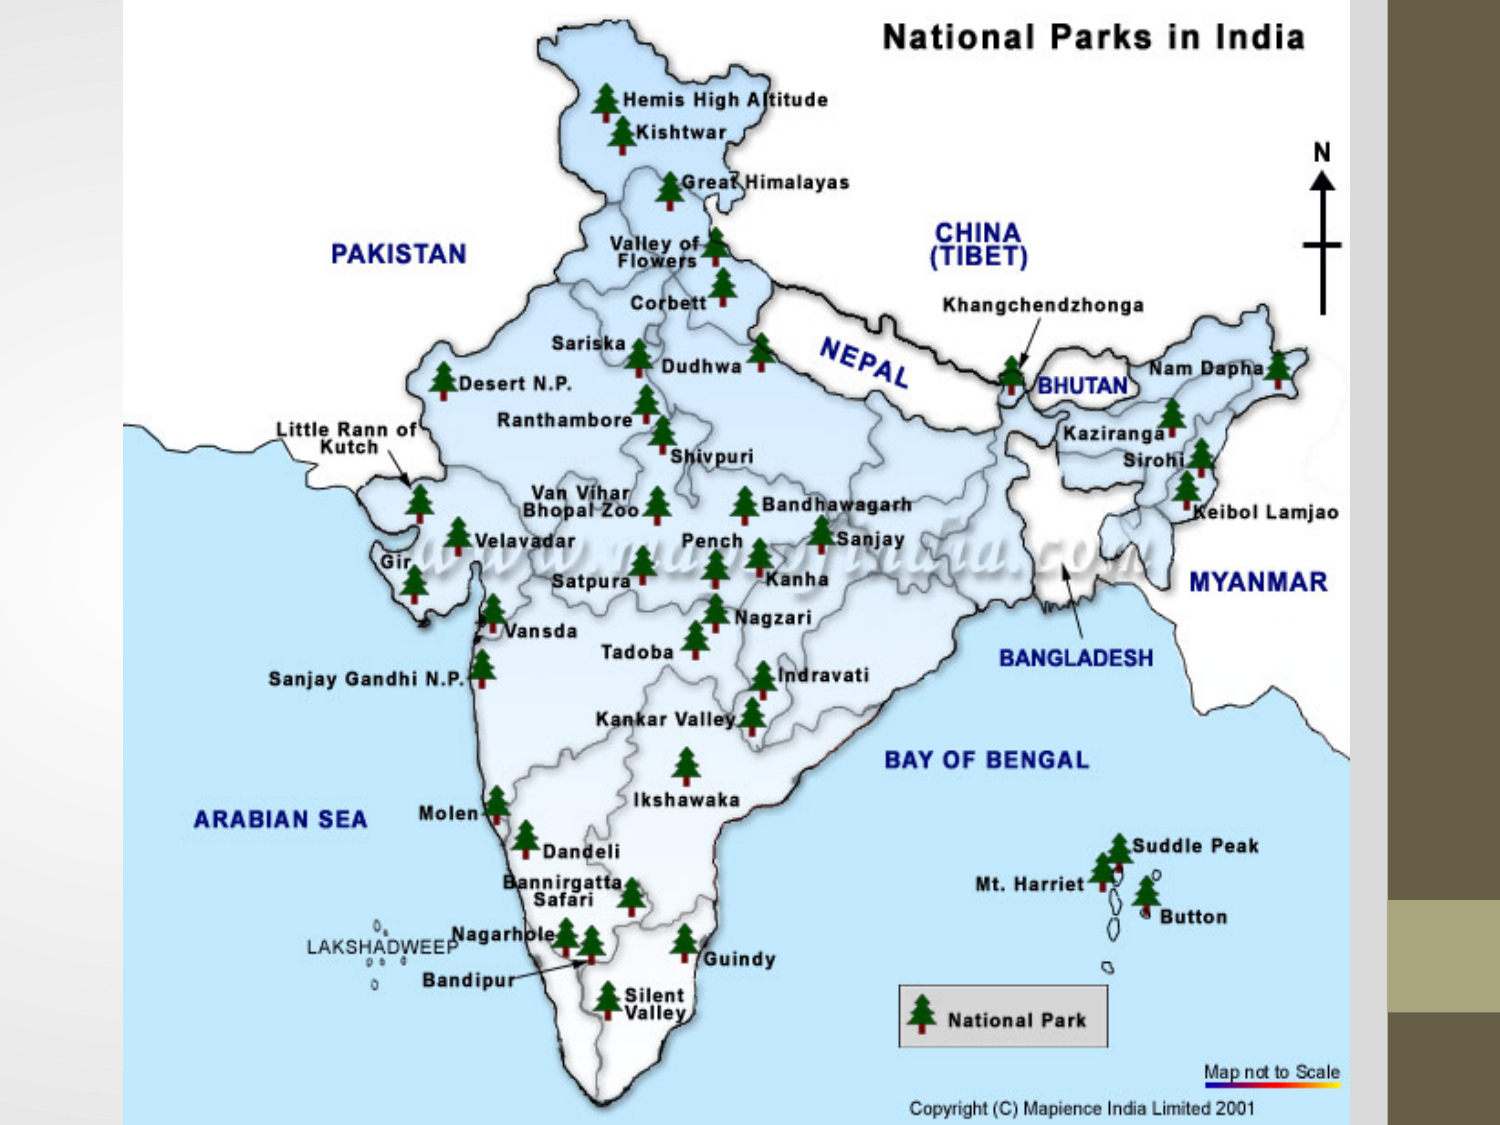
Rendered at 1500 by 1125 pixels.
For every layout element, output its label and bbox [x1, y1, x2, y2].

list [123, 0, 1350, 1125]
